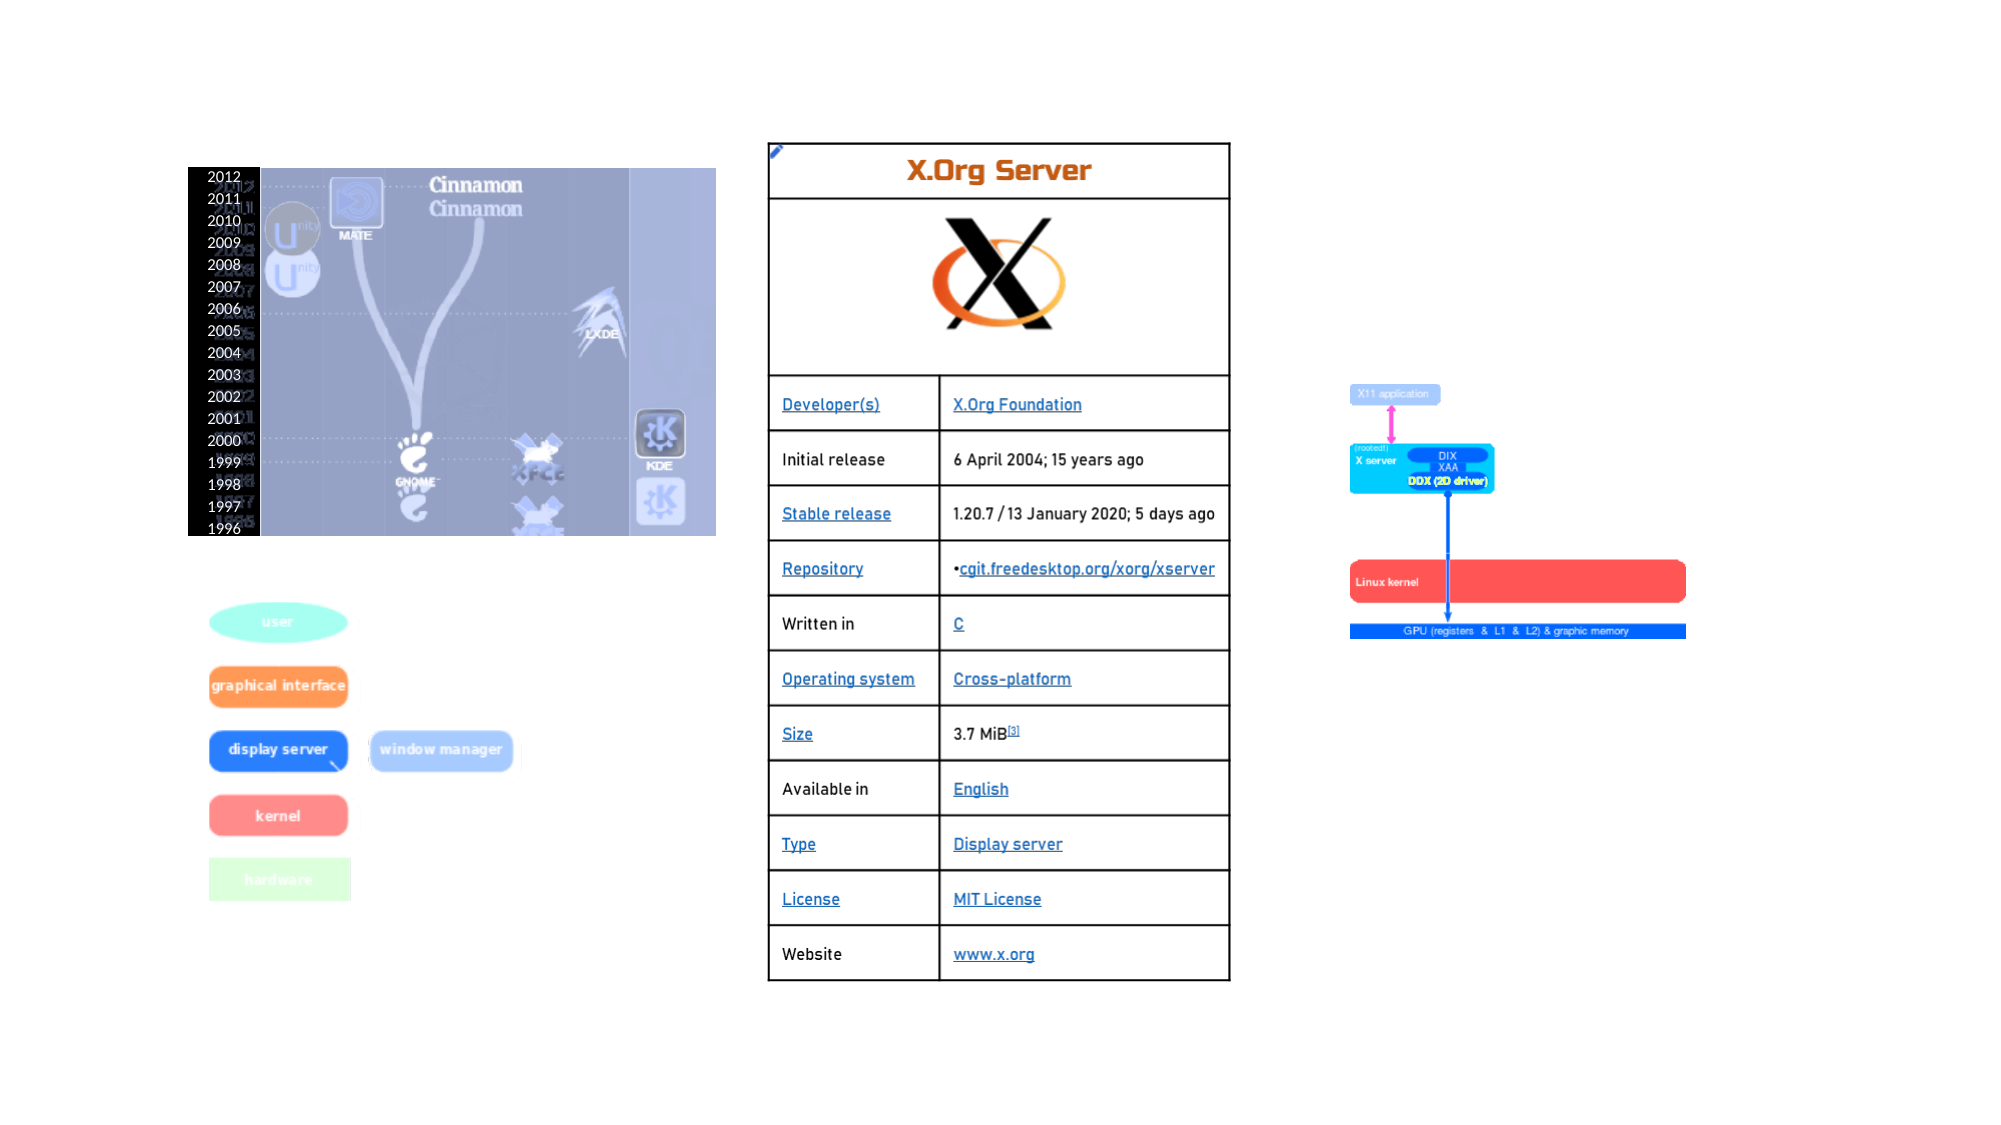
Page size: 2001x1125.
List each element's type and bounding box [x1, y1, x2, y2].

picture [209, 602, 605, 901]
picture [767, 142, 1232, 983]
picture [1366, 459, 1396, 464]
picture [1349, 384, 1686, 639]
text_box [189, 168, 716, 536]
